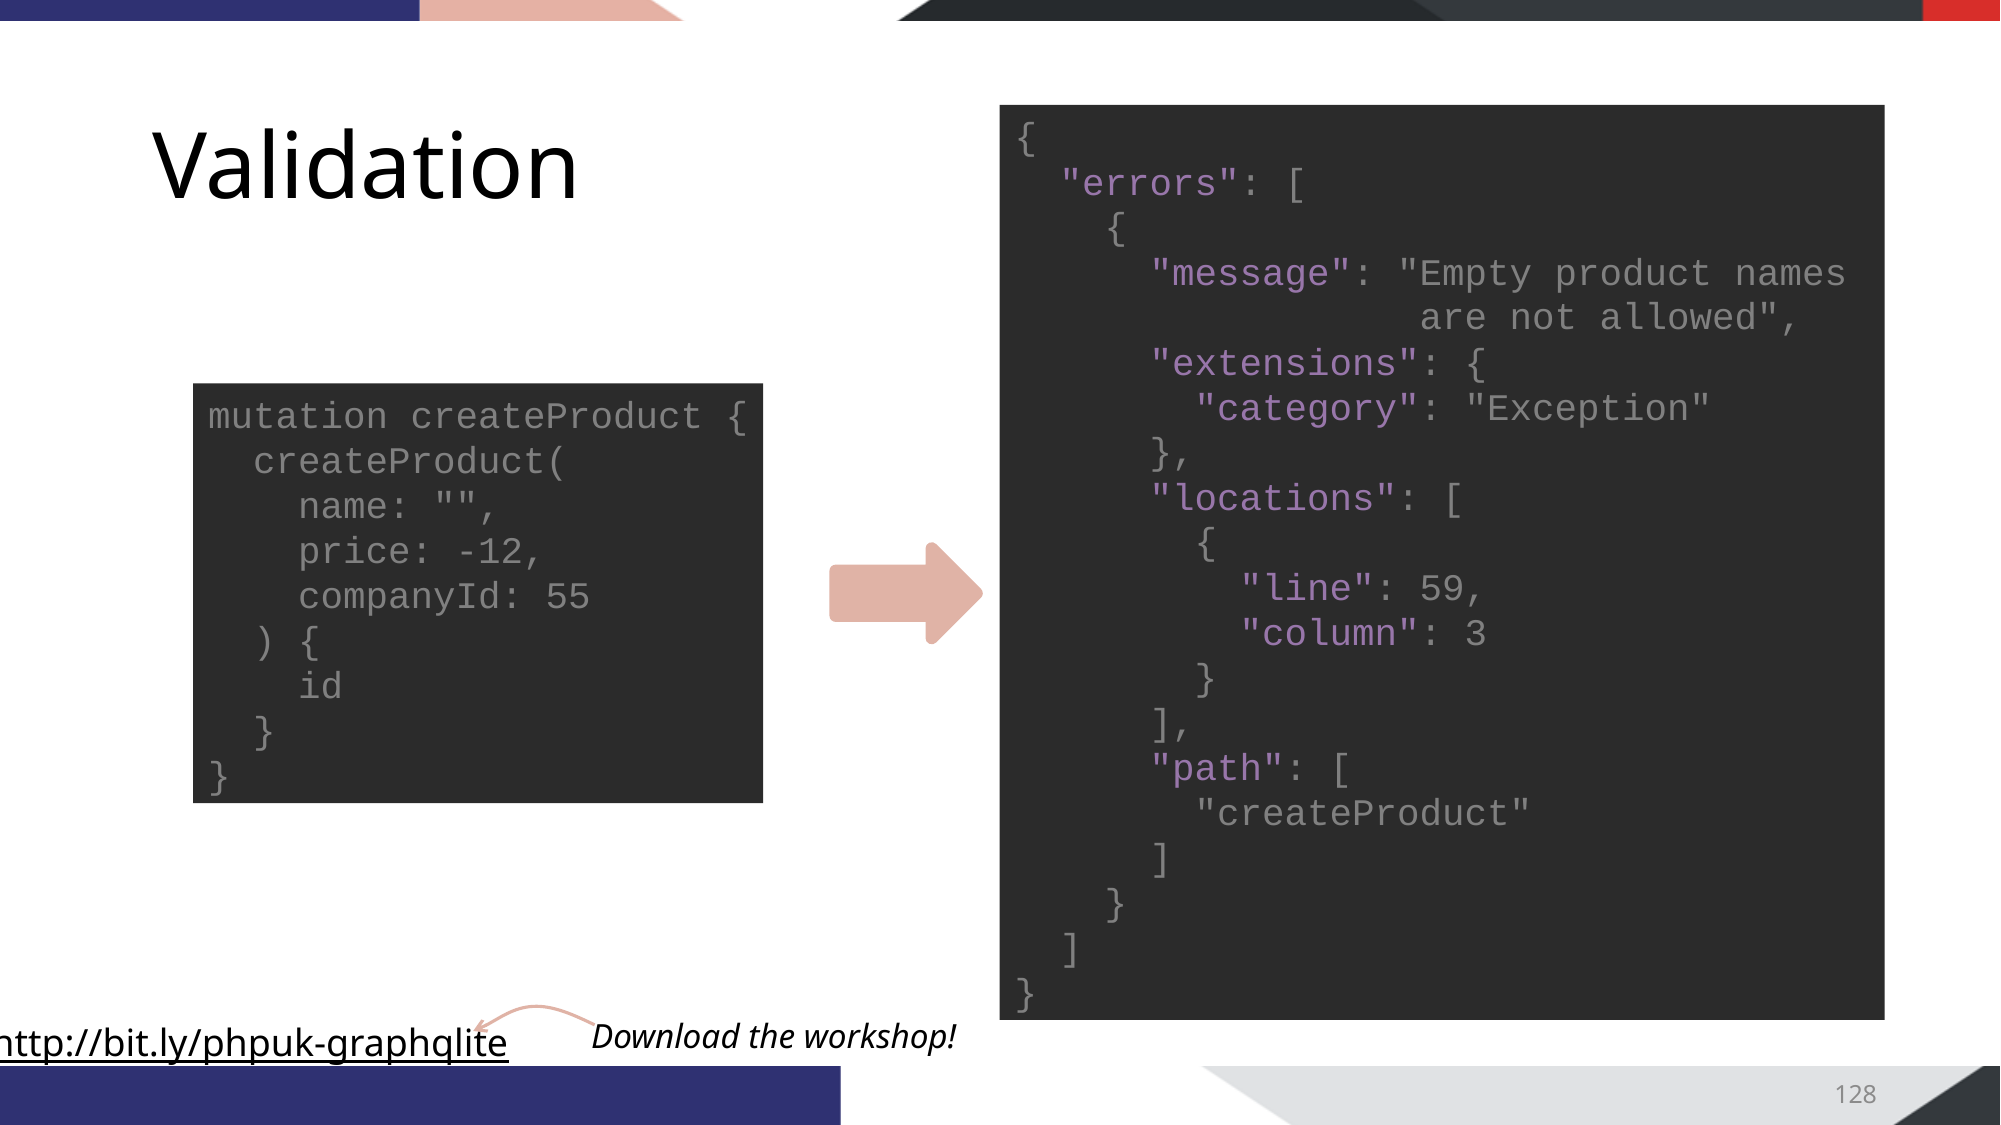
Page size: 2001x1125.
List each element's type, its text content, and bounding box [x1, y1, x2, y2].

picture [1893, 1066, 2000, 1125]
text_box mutation createProduct { createProduct( name: "", price: -12, companyId: 55 ) { id } } [193, 383, 764, 804]
text_box { "errors": [ { "message": "Empty product names are not allowed", "extensions": { "category": "Exception" }, "locations": [ { "line": 59, "column": 3 } ], "path": [ "createProduct" ] } ] } [999, 104, 1885, 1020]
picture [0, 0, 2000, 21]
picture [0, 1066, 1442, 1125]
title Validation [137, 59, 1863, 278]
footer [662, 1042, 1338, 1103]
slide_number 128 [1442, 1065, 1893, 1125]
text_box [835, 548, 977, 639]
